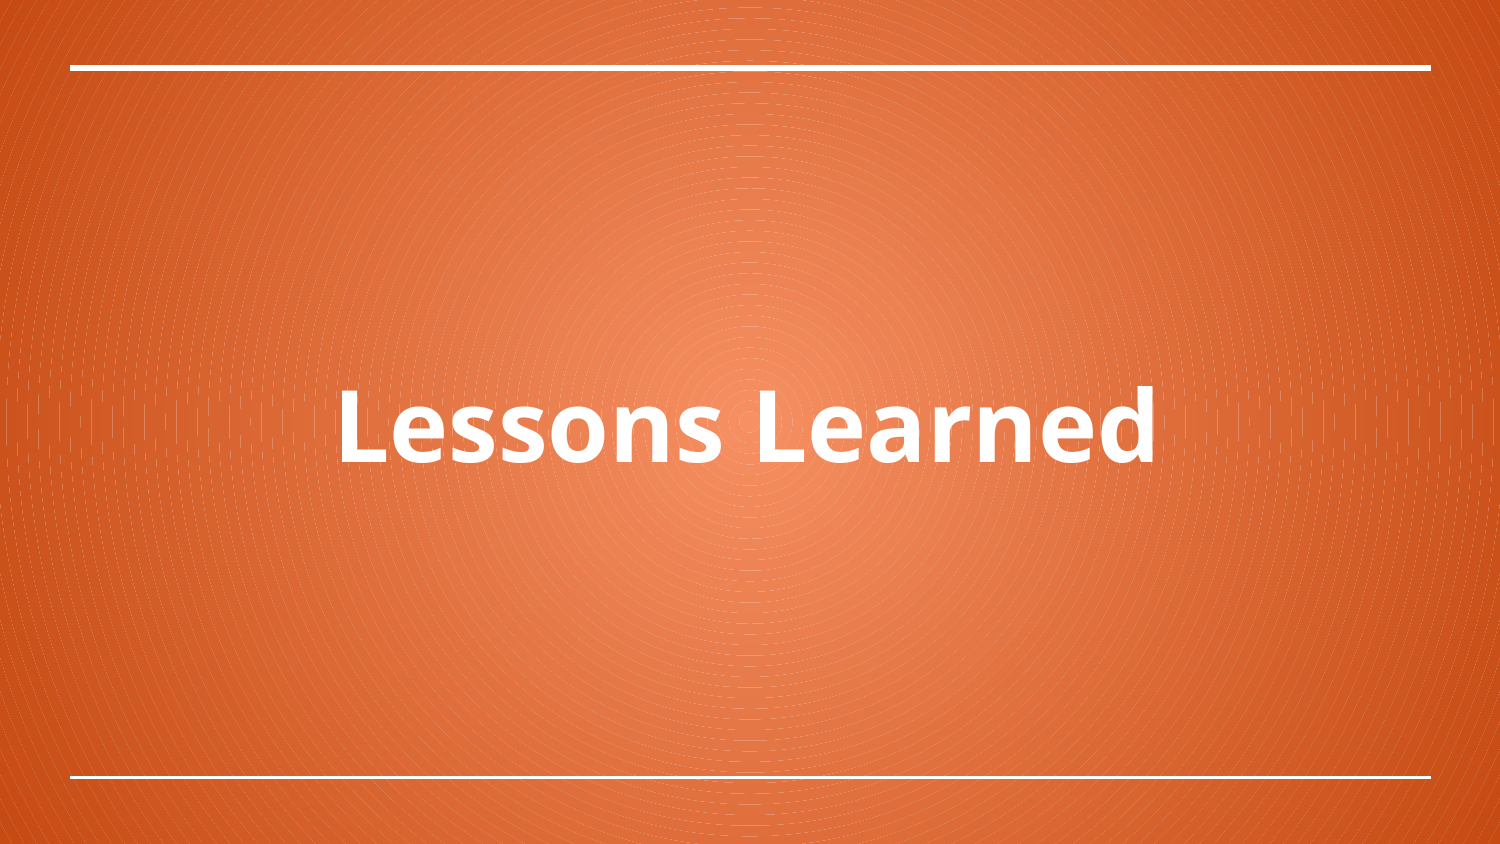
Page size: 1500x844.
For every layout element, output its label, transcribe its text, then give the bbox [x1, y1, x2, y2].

title Lessons Learned [66, 296, 1428, 550]
